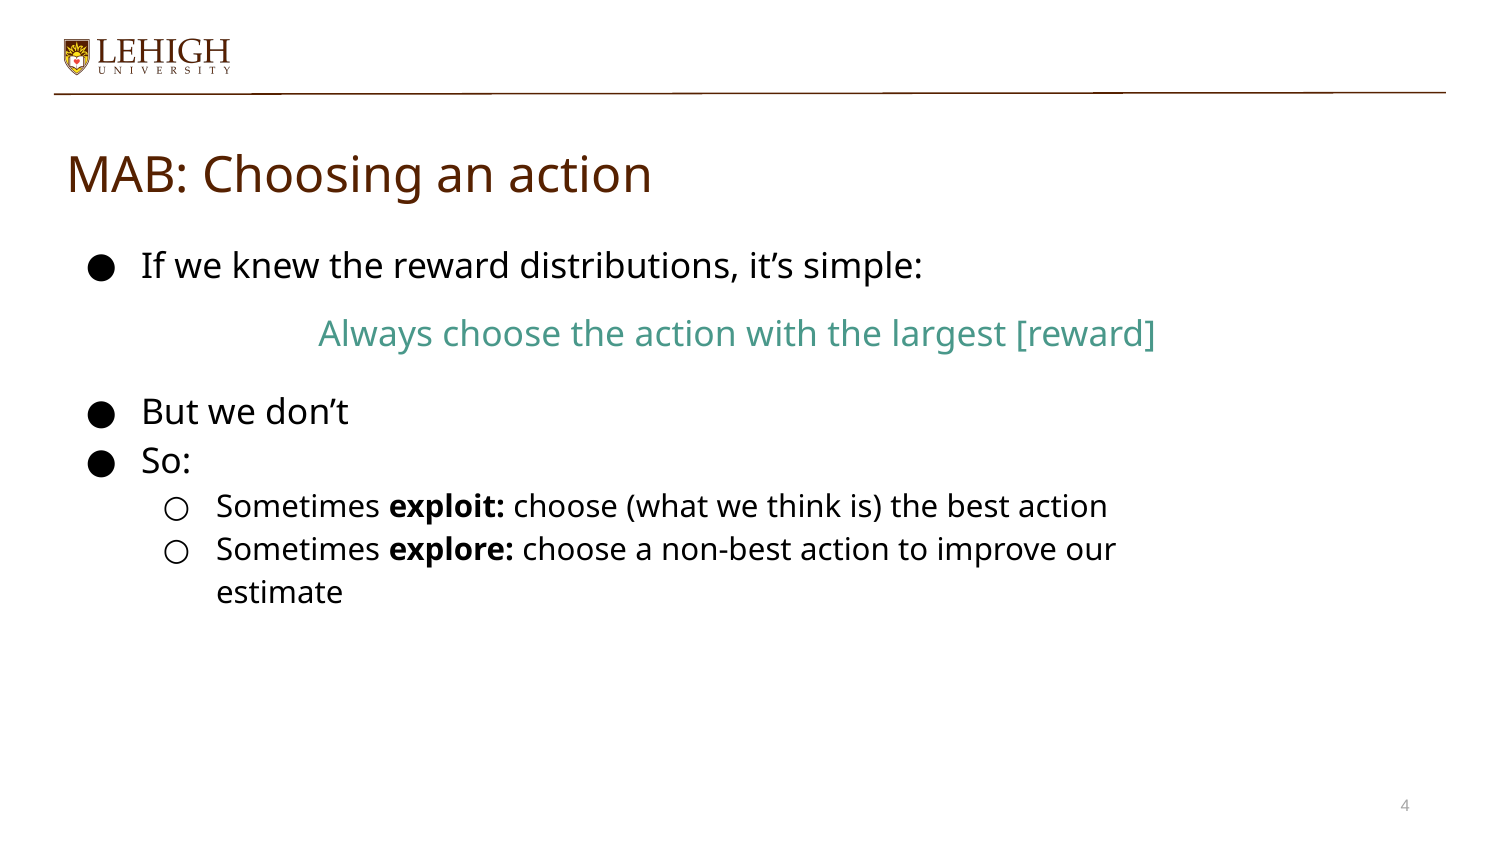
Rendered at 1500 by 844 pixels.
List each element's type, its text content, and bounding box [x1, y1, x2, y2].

list If we knew the reward distributions, it’s simple: But we don’t So: Sometimes exploit: choose (what we think is) the best action Sometimes explore: choose a non-best action to improve our estimate [51, 221, 1157, 691]
picture [53, 28, 240, 87]
title MAB: Choosing an action [51, 127, 925, 221]
